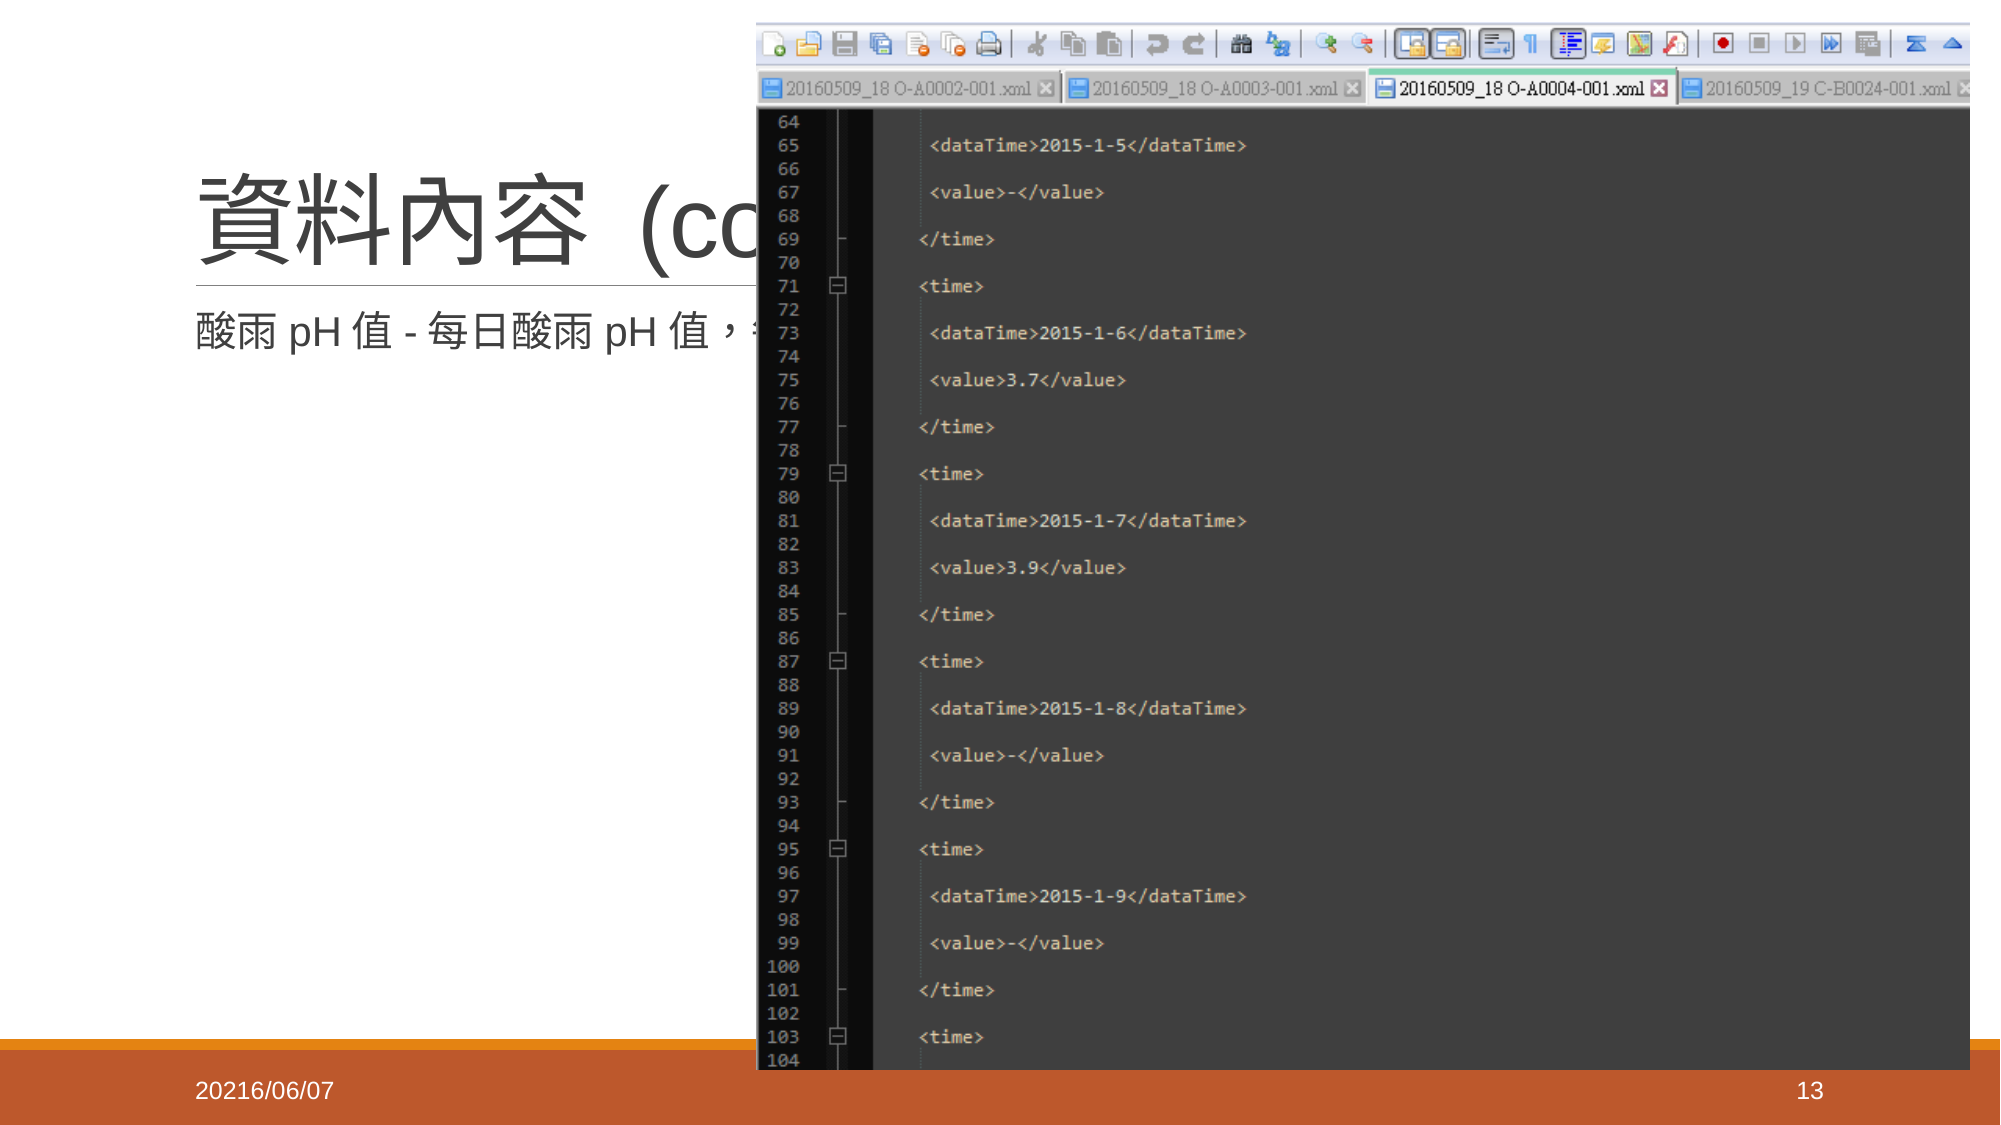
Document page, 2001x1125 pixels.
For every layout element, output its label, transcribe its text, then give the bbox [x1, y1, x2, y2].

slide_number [180, 1059, 586, 1120]
title 資料內容 (cont’d) [180, 47, 754, 285]
slide_number 13 [1624, 1078, 1840, 1120]
picture [756, 21, 1971, 1071]
list 酸雨pH值-每日酸雨pH值，每小時更新一次，格式XML [180, 302, 754, 963]
